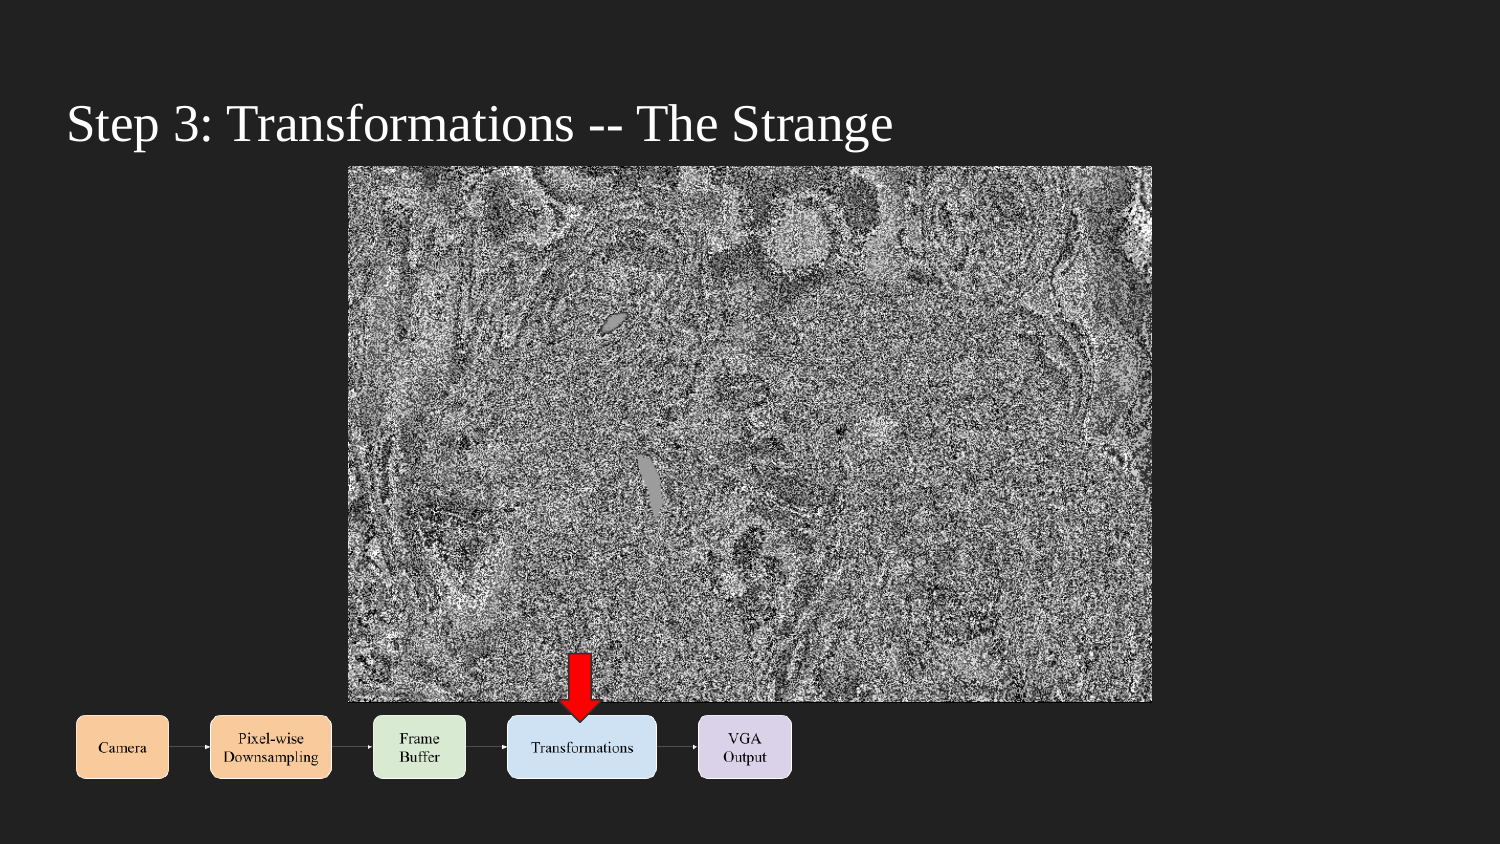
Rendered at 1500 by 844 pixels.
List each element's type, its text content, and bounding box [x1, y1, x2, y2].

title Step 3: Transformations -- The Strange [51, 72, 1449, 167]
picture [50, 166, 1152, 808]
